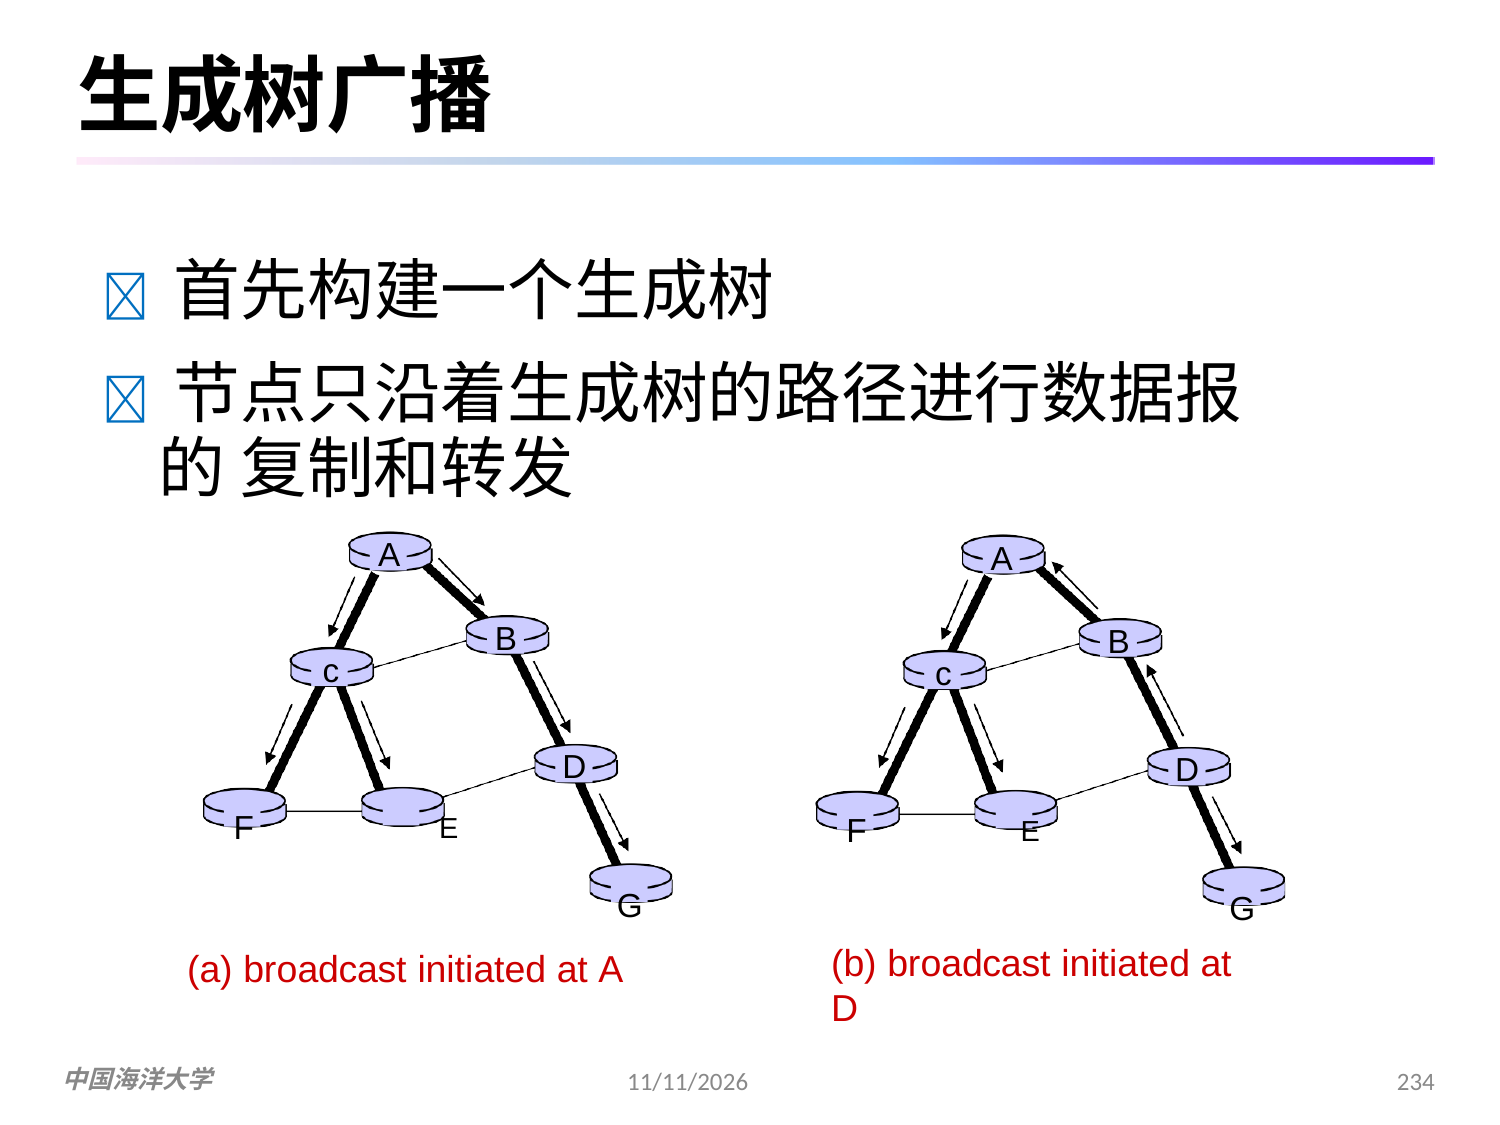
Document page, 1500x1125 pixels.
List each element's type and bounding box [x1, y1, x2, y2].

picture [1425, 156, 1435, 165]
text_box [100, 248, 1296, 503]
title [75, 45, 1425, 233]
text_box [185, 531, 673, 972]
text_box [815, 534, 1286, 966]
